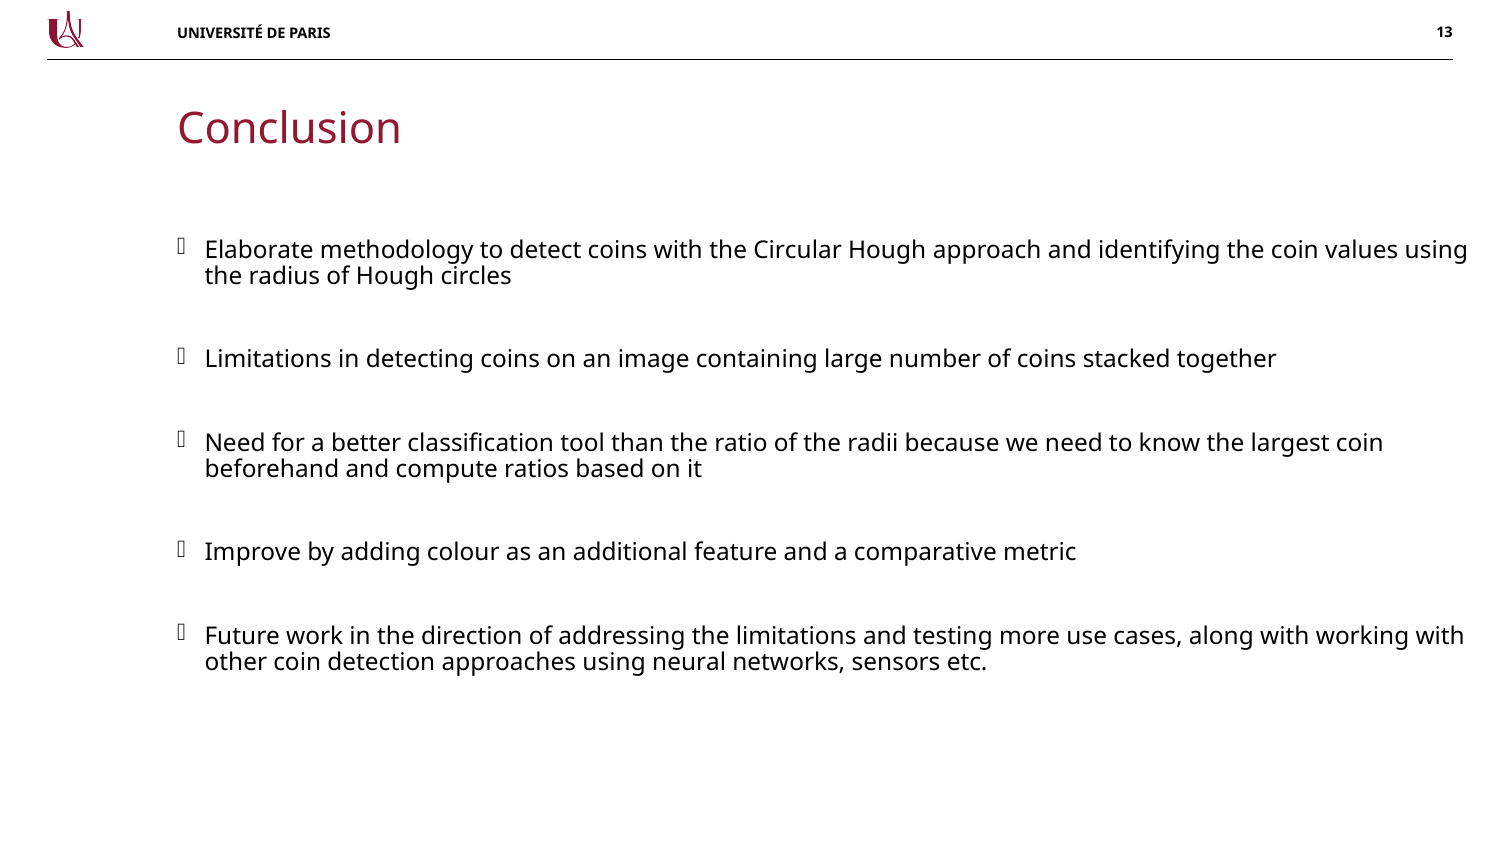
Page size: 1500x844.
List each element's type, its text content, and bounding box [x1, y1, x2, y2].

picture [47, 11, 84, 48]
list Conclusion [177, 106, 1453, 154]
list Elaborate methodology to detect coins with the Circular Hough approach and identifying the coin values using the radius of Hough circles Limitations in detecting coins on an image containing large number of coins stacked together Need for a better classification tool than the ratio of the radii because we need to know the largest coin beforehand and compute ratios based on it Improve by adding colour as an additional feature and a comparative metric Future work in the direction of addressing the limitations and testing more use cases, along with working with other coin detection approaches using neural networks, sensors etc. [177, 237, 1484, 678]
